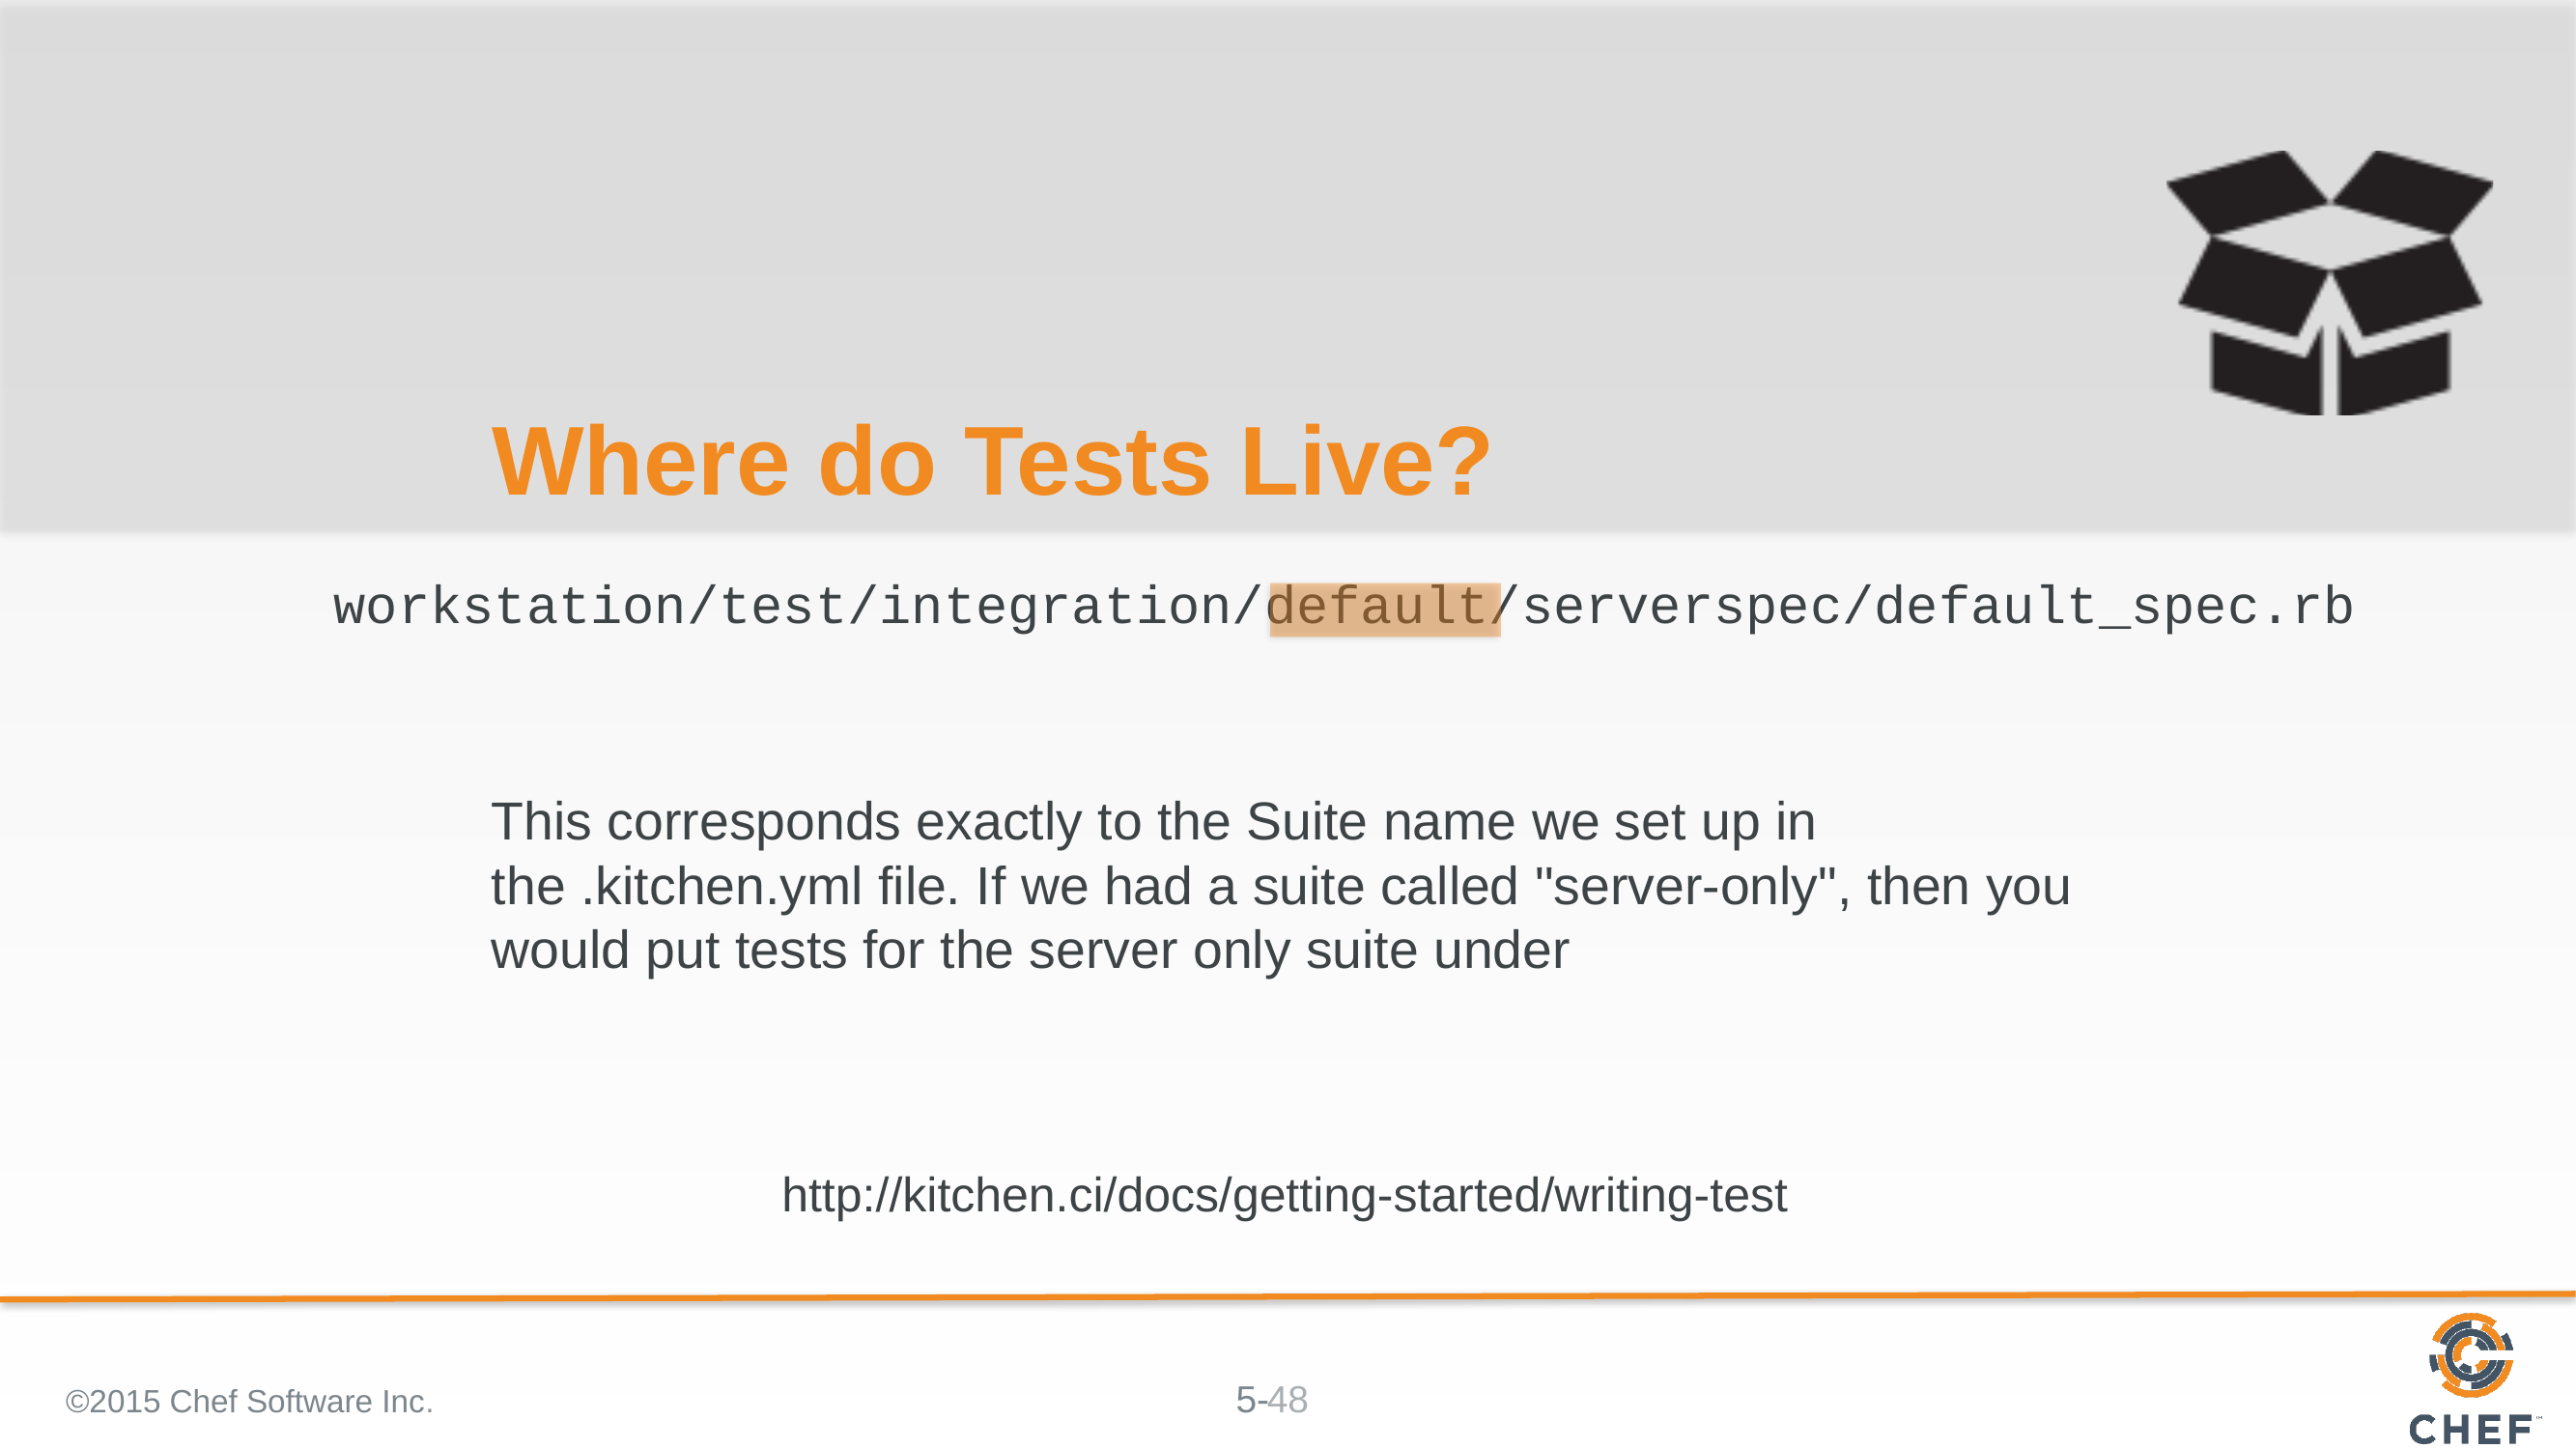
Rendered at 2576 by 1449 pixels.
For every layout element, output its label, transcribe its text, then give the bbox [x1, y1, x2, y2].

subtitle workstation/test/integration/default/serverspec/default_spec.rb [319, 555, 2406, 665]
title Where do Tests Live? [477, 395, 2217, 531]
text_box This corresponds exactly to the Suite name we set up in the .kitchen.yml file. If we had a suite called "server-only", then you would put tests for the server only suite under [477, 779, 2217, 987]
text_box [1269, 582, 1502, 638]
text_box http://kitchen.ci/docs/getting-started/writing-test [579, 1163, 1993, 1247]
slide_number 48 [998, 1359, 1578, 1437]
picture [2399, 1297, 2550, 1449]
footer ©2015 Chef Software Inc. [51, 1359, 952, 1440]
